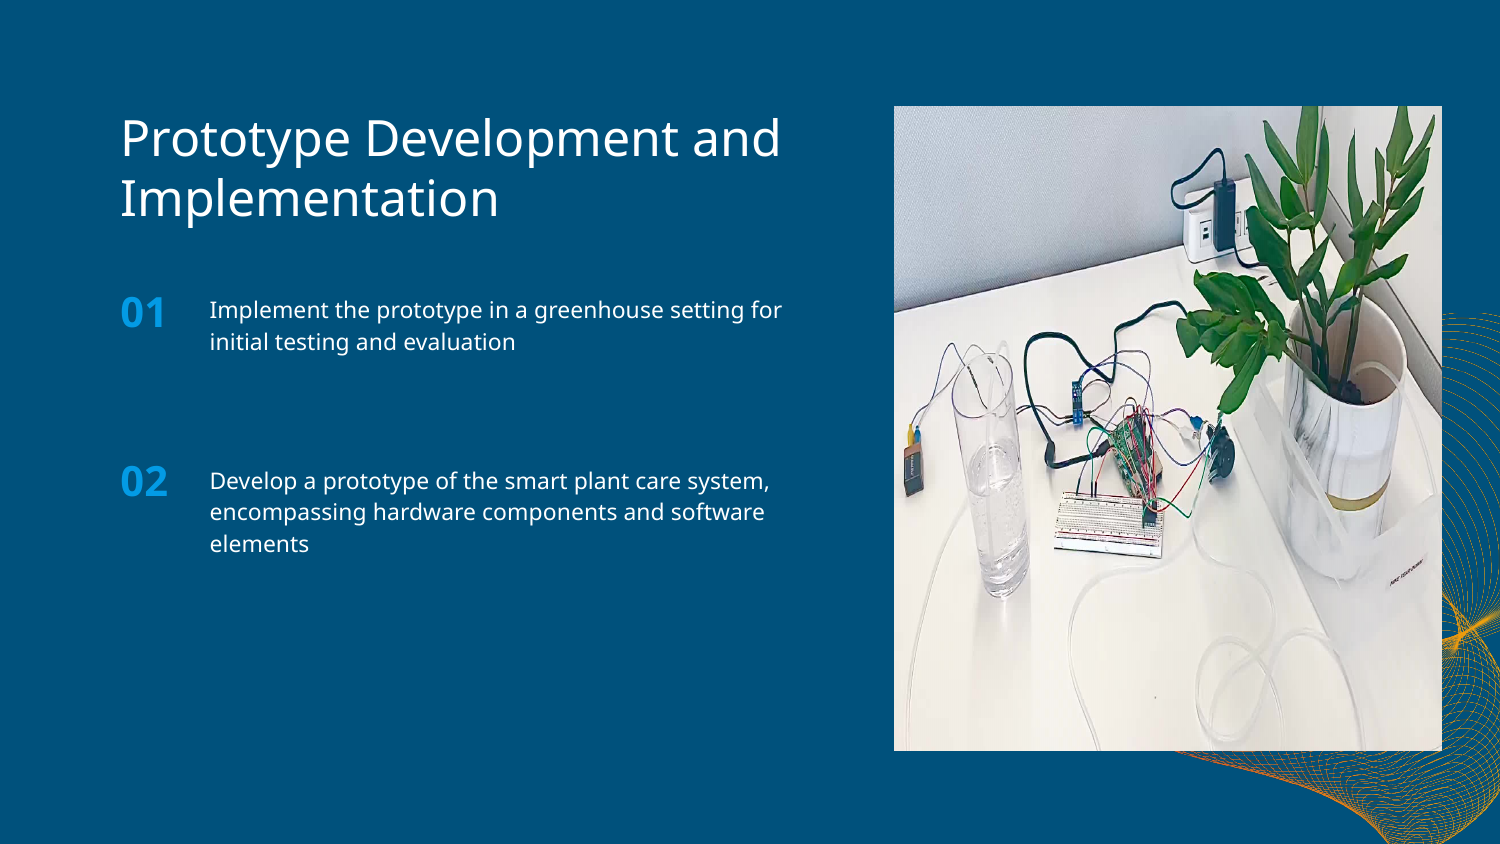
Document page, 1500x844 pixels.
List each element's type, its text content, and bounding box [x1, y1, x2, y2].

picture [1452, 606, 1458, 613]
picture [1250, 768, 1260, 773]
title Prototype Development and Implementation [105, 106, 806, 226]
picture [1272, 774, 1386, 839]
picture [1229, 763, 1242, 768]
subtitle Develop a prototype of the smart plant care system, encompassing hardware components and software elements [194, 447, 806, 601]
picture [1261, 771, 1271, 776]
subtitle Implement the prototype in a greenhouse setting for initial testing and evaluation [194, 276, 806, 431]
picture [895, 107, 1500, 755]
